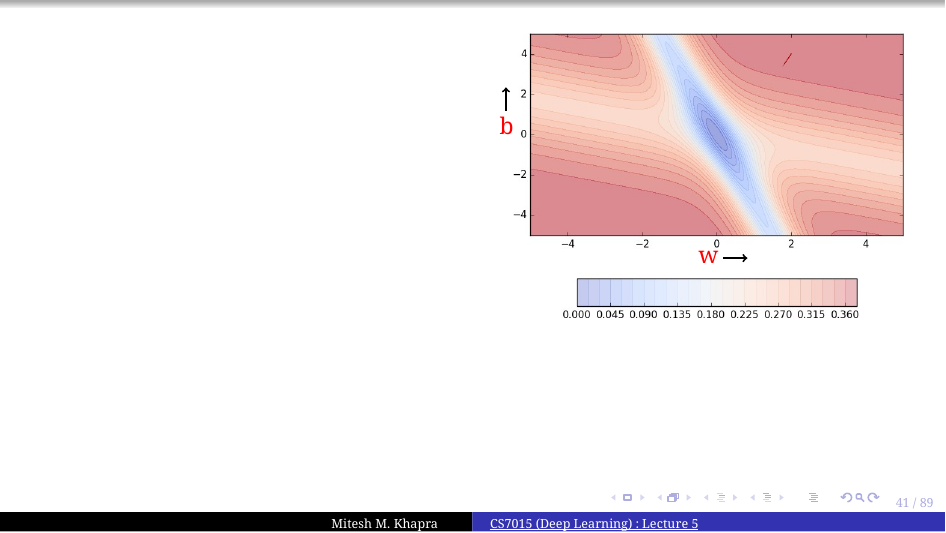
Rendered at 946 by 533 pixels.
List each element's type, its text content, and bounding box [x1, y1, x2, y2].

text_box 41 / 89 [893, 493, 942, 510]
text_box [501, 87, 747, 263]
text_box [0, 511, 946, 532]
picture [0, 0, 945, 8]
picture [513, 32, 904, 319]
